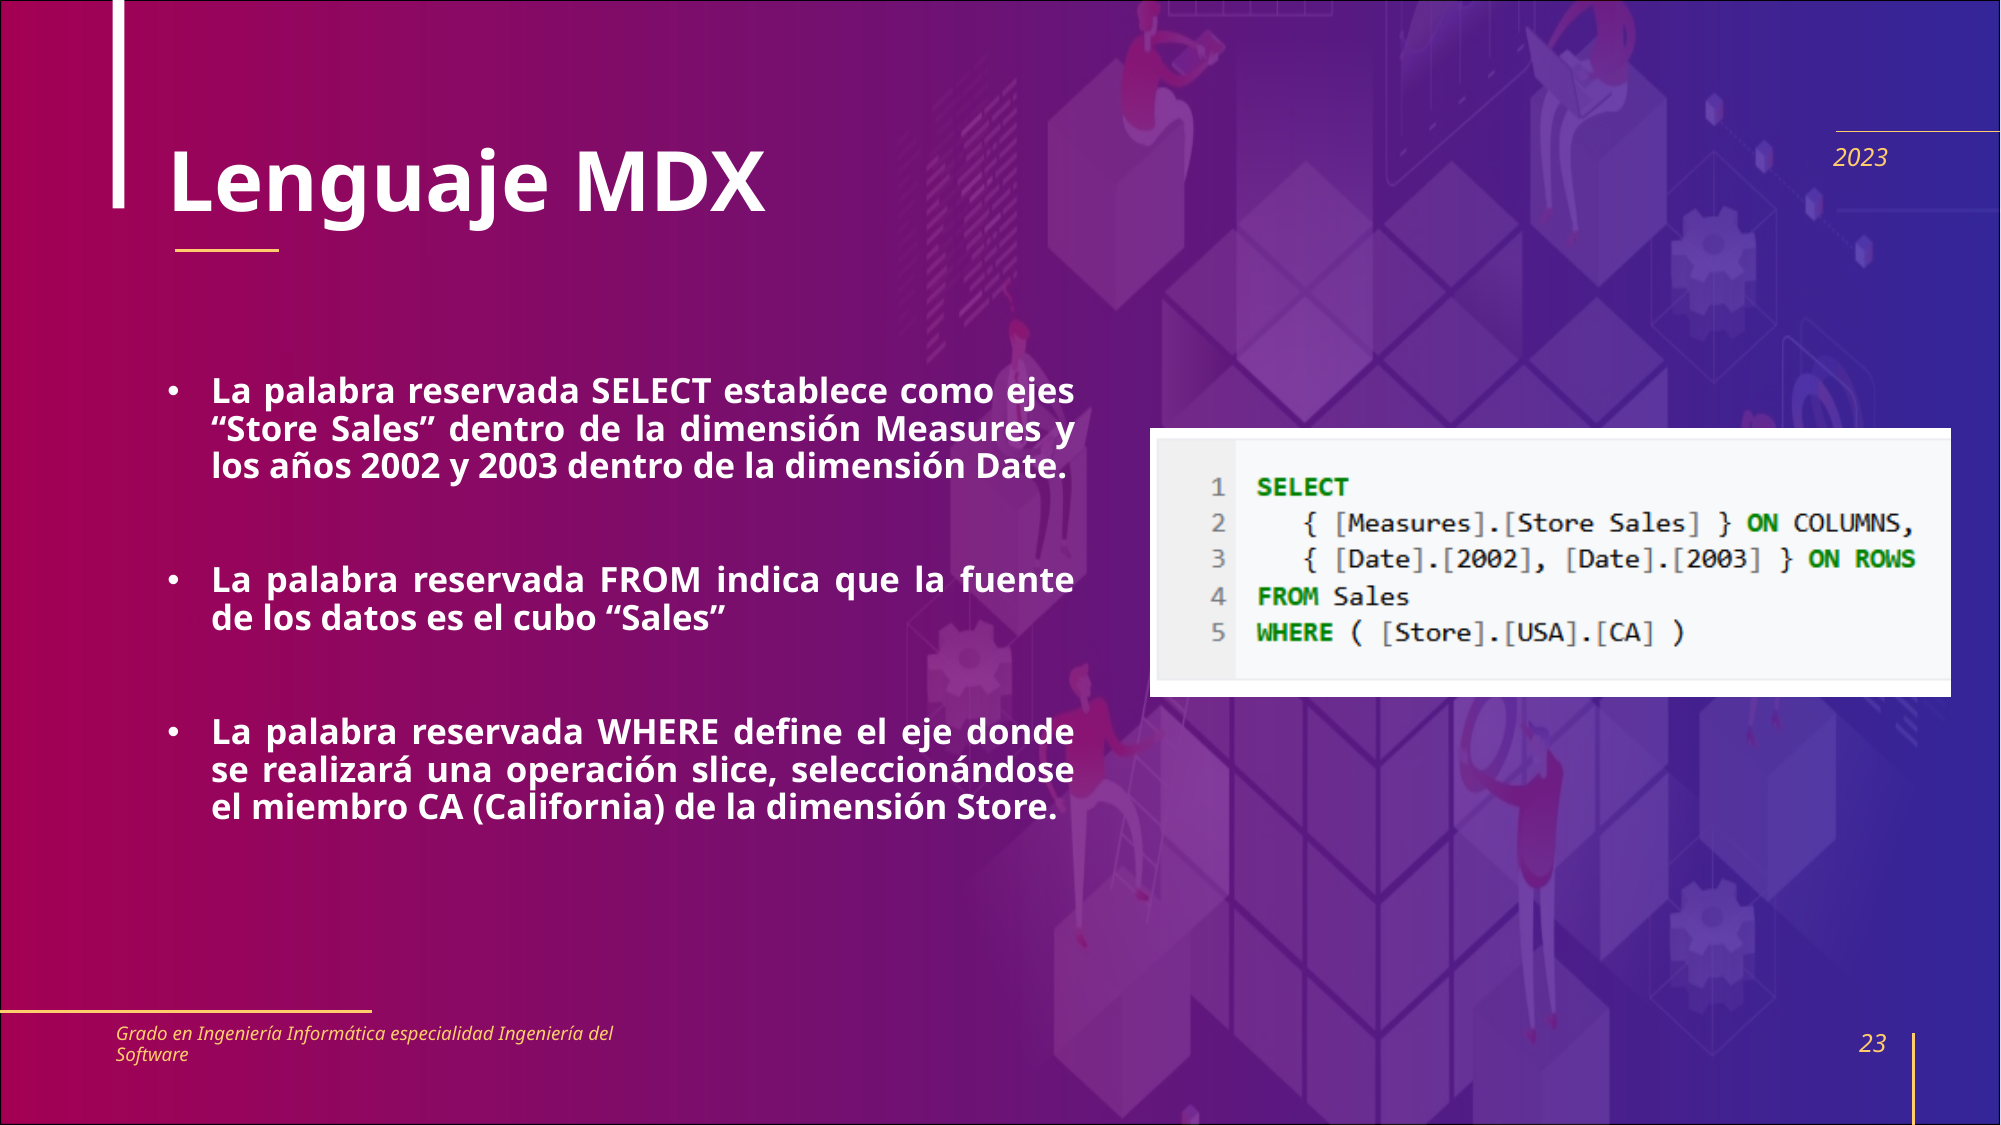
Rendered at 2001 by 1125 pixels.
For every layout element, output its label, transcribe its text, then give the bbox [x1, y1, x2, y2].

picture [1150, 428, 1951, 697]
list La palabra reservada SELECT establece como ejes “Store Sales” dentro de la dimensión Measures y los años 2002 y 2003 dentro de la dimensión Date. La palabra reservada FROM indica que la fuente de los datos es el cubo “Sales” La palabra reservada WHERE define el eje donde se realizará una operación slice, seleccionándose el miembro CA (California) de la dimensión Store. [152, 366, 1091, 900]
slide_number 23 [1451, 1015, 1902, 1075]
list 2023 [1818, 137, 1919, 192]
title Lenguaje MDX [152, 75, 1789, 293]
footer Grado en Ingeniería Informática especialidad Ingeniería del Software [100, 1015, 636, 1075]
